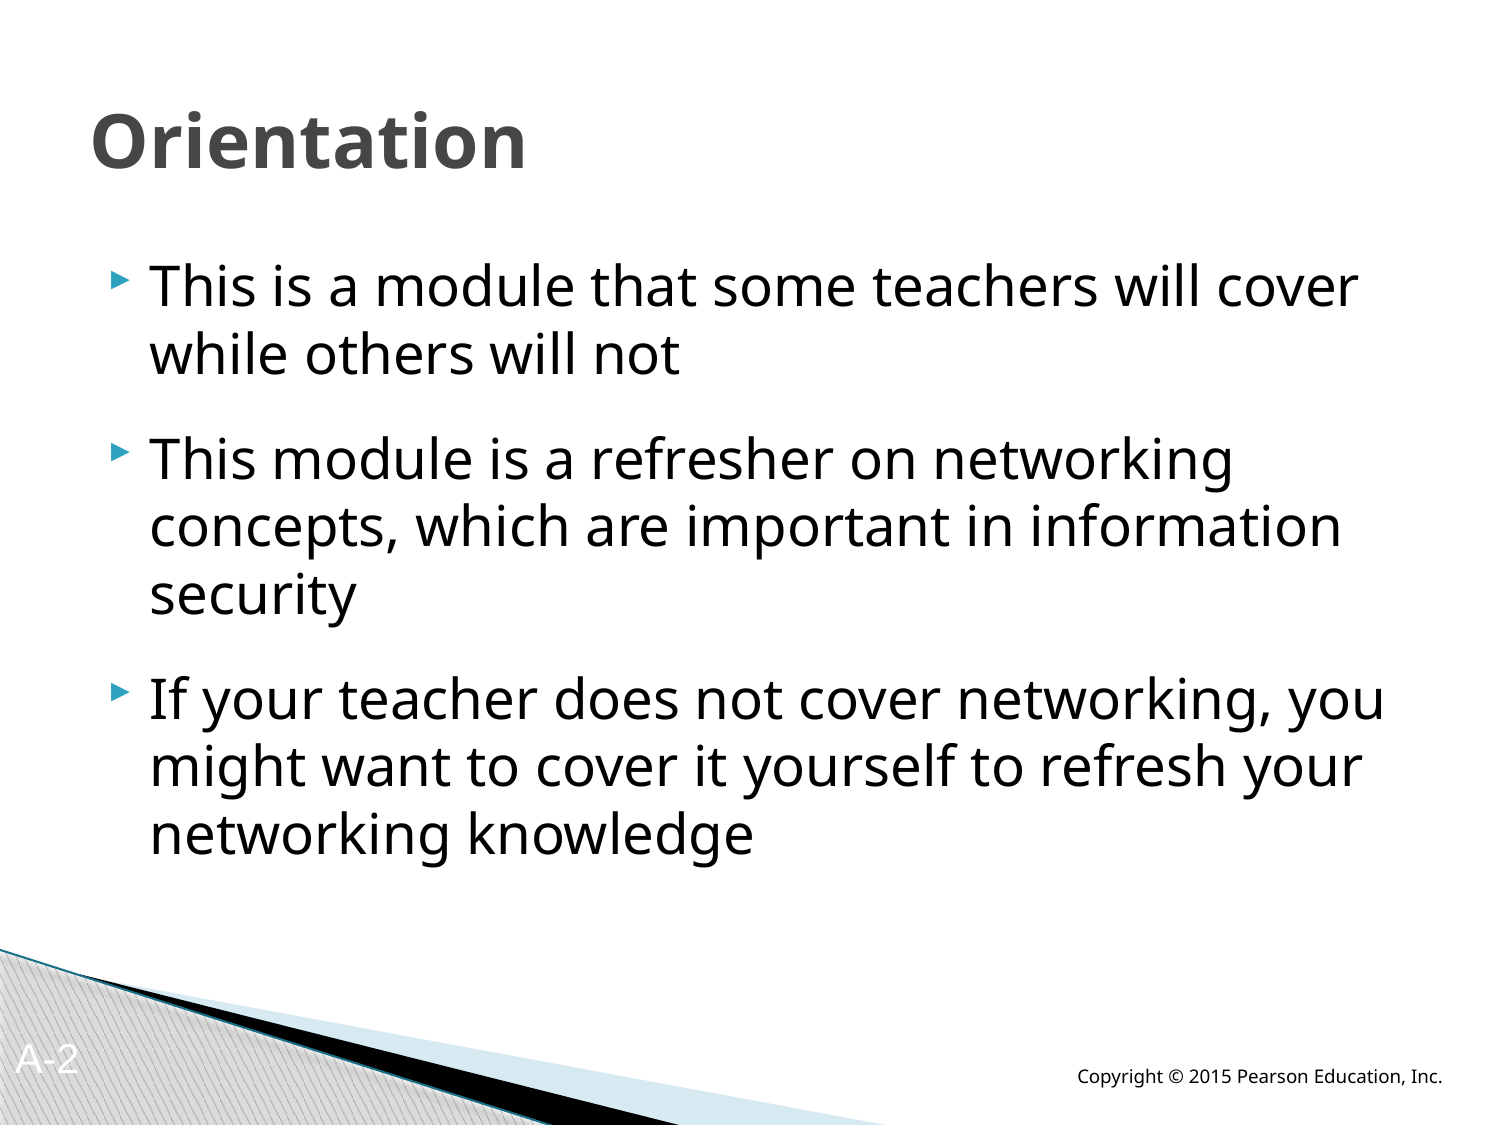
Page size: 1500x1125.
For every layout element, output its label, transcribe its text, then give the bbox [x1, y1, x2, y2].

list This is a module that some teachers will cover while others will not This module is a refresher on networking concepts, which are important in information security If your teacher does not cover networking, you might want to cover it yourself to refresh your networking knowledge [75, 242, 1425, 986]
title Orientation [75, 45, 1425, 233]
